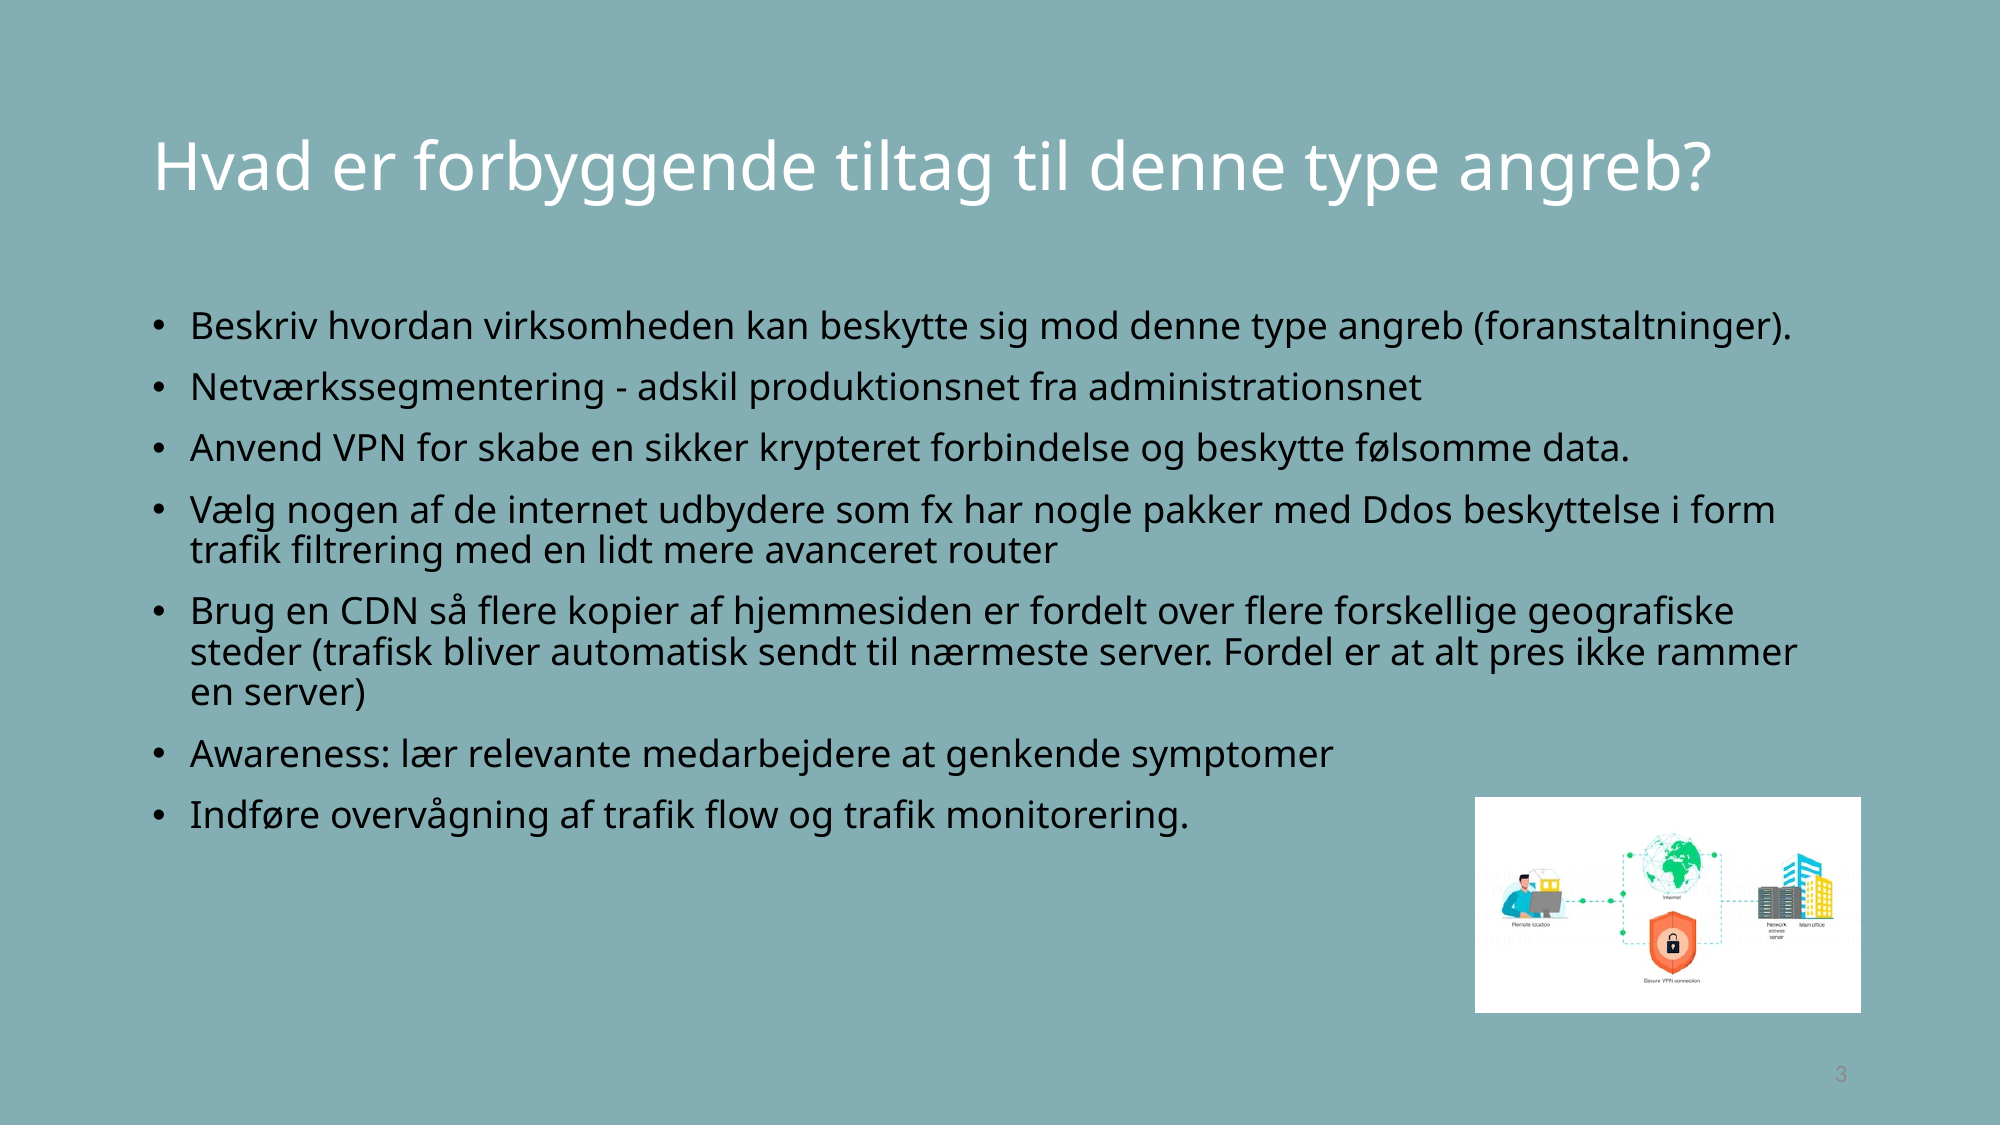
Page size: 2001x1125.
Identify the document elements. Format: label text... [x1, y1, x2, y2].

list Beskriv hvordan virksomheden kan beskytte sig mod denne type angreb (foranstaltninger). Netværkssegmentering - adskil produktionsnet fra administrationsnet Anvend VPN for skabe en sikker krypteret forbindelse og beskytte følsomme data. Vælg nogen af de internet udbydere som fx har nogle pakker med Ddos beskyttelse i form trafik filtrering med en lidt mere avanceret router Brug en CDN så flere kopier af hjemmesiden er fordelt over flere forskellige geografiske steder (trafisk bliver automatisk sendt til nærmeste server. Fordel er at alt pres ikke rammer en server) Awareness: lær relevante medarbejdere at genkende symptomer Indføre overvågning af trafik flow og trafik monitorering. [137, 299, 1863, 1014]
picture [1474, 797, 1861, 1013]
slide_number 3 [1412, 1042, 1863, 1103]
title Hvad er forbyggende tiltag til denne type angreb? [137, 59, 1863, 278]
